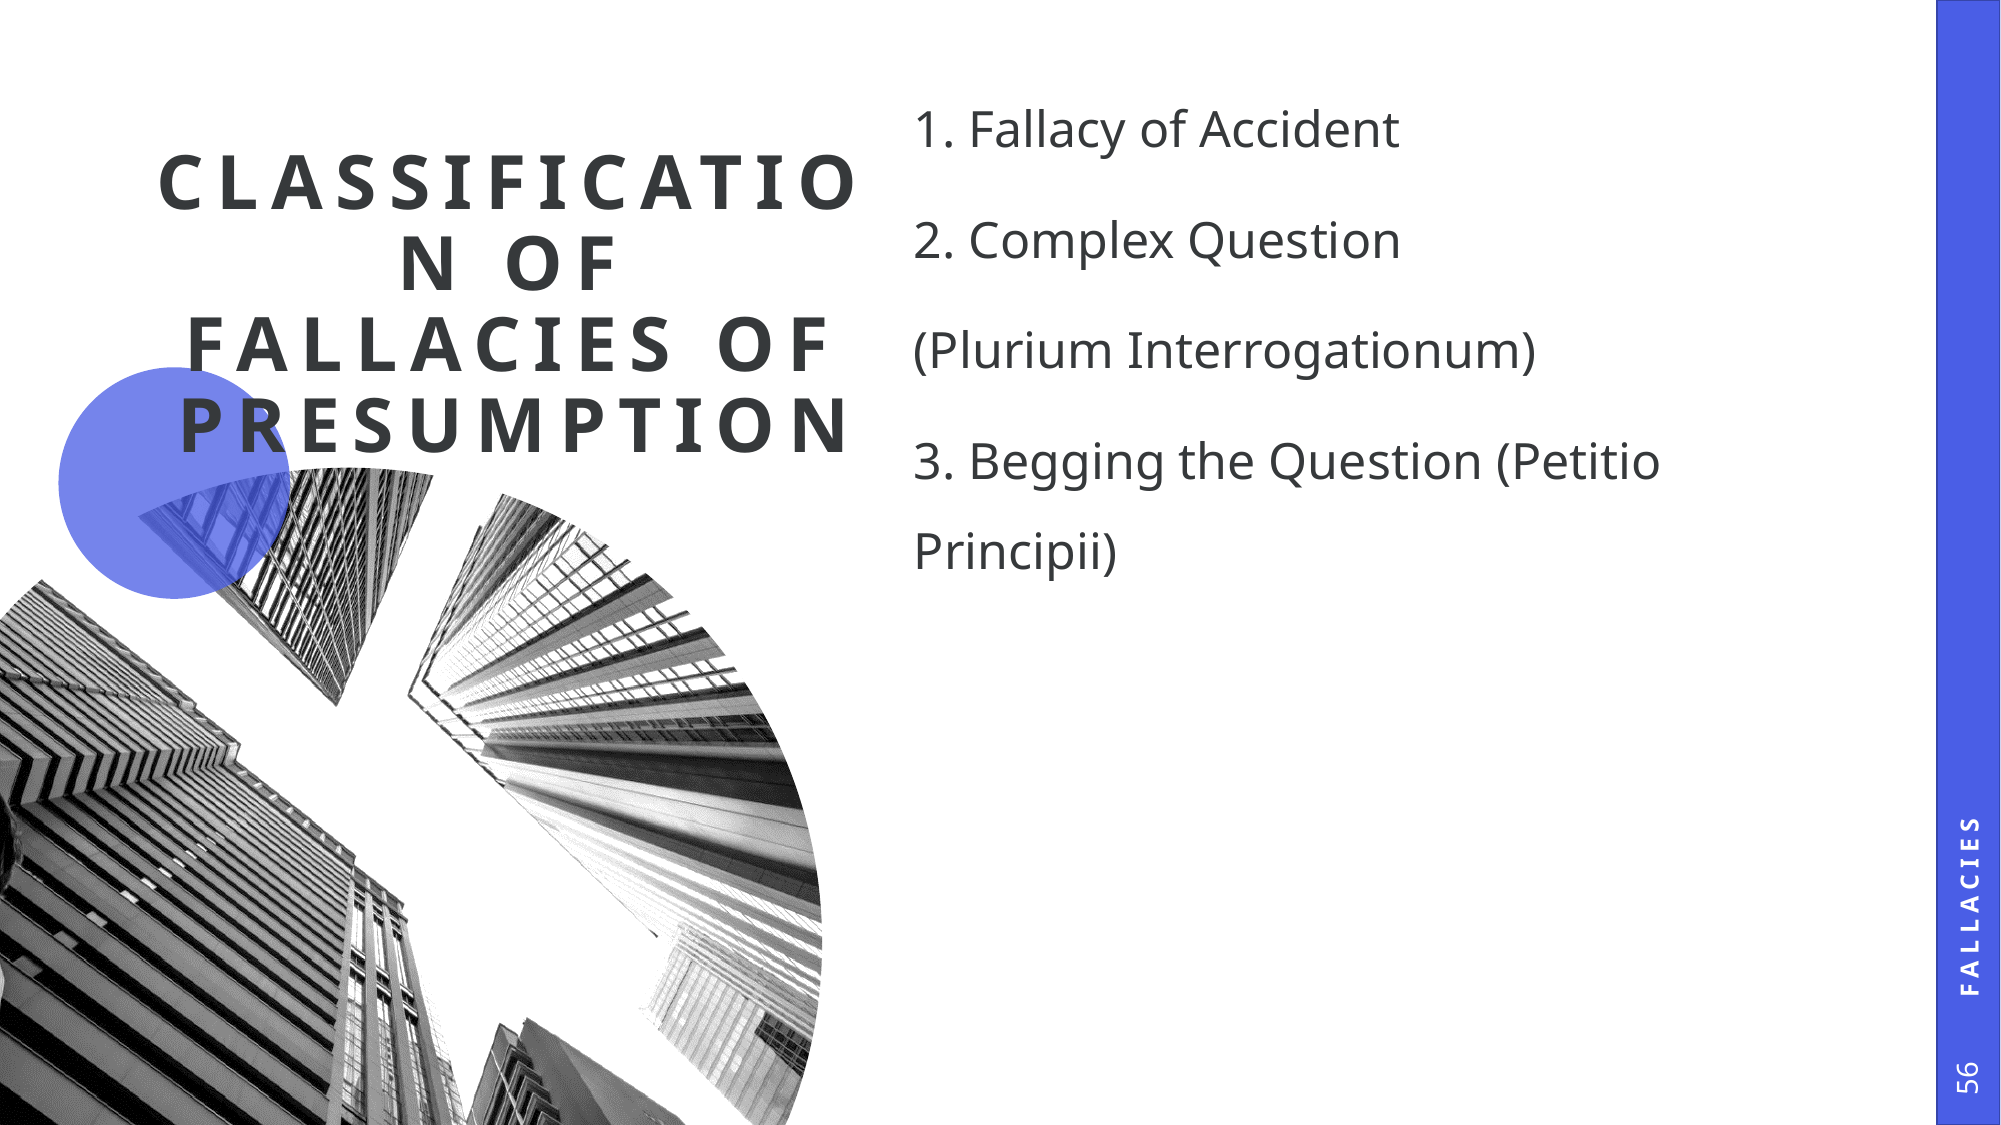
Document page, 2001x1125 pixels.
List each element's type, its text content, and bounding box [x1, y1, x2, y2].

footer Fallacies [1937, 0, 2000, 1032]
title CLASSIFICATION OF FALLACIES OF PRESUMPTION [138, 145, 889, 454]
list 1. Fallacy of Accident 2. Complex Question (Plurium Interrogationum) 3. Begging the Question (Petitio Principii) [914, 67, 1864, 1063]
slide_number 56 [1937, 1032, 2000, 1125]
picture [0, 467, 823, 1125]
